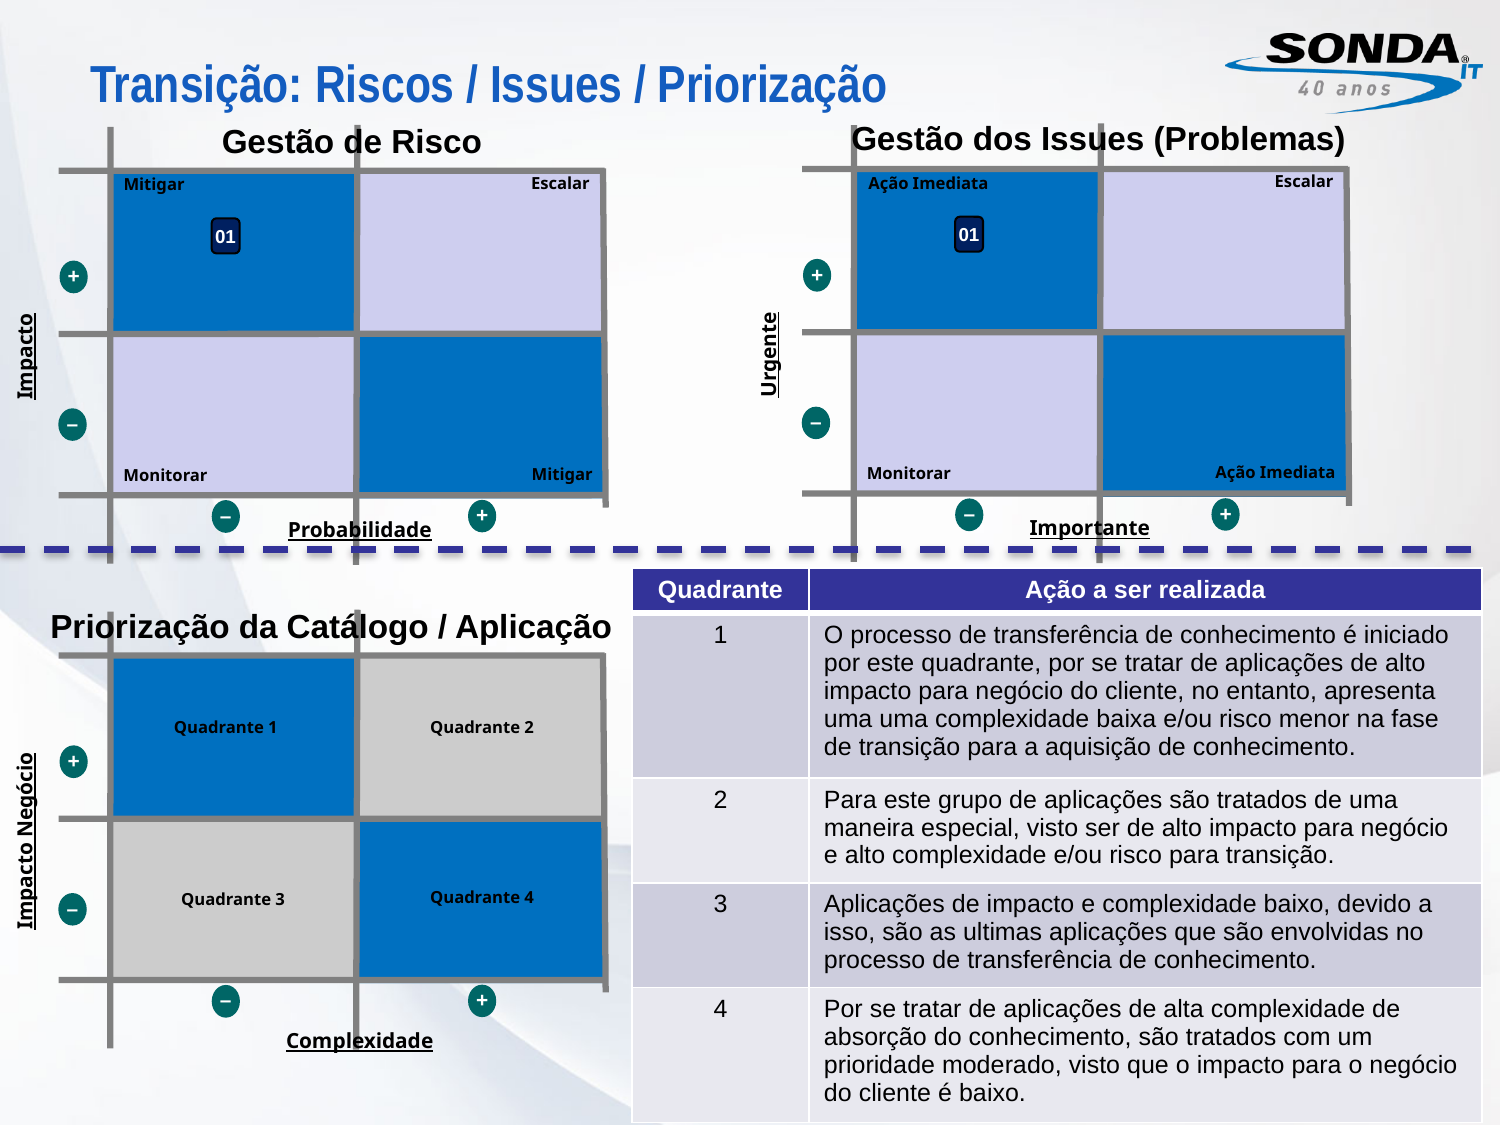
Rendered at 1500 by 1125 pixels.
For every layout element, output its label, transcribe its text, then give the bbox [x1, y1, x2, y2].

table_cell 1 [633, 616, 808, 777]
text_box [361, 171, 605, 333]
text_box + [59, 260, 88, 294]
table_cell O processo de transferência de conhecimento é iniciado por este quadrante, por se tratar de aplicações de alto impacto para negócio do cliente, no entanto, apresenta uma uma complexidade baixa e/ou risco menor na fase de transição para a aquisição de conhecimento. [810, 616, 1481, 777]
text_box [362, 980, 605, 984]
text_box – [215, 527, 237, 533]
text_box Importante [1005, 515, 1175, 541]
text_box Probabilidade [263, 516, 456, 542]
table_cell 2 [633, 779, 808, 882]
picture [857, 519, 1096, 549]
text_box – [801, 406, 831, 440]
table_cell Para este grupo de aplicações são tratados de uma maneira especial, visto ser de alto impacto para negócio e alto complexidade e/ou risco para transição. [810, 779, 1481, 882]
text_box + [1211, 498, 1240, 531]
table_cell Por se tratar de aplicações de alta complexidade de absorção do conhecimento, são tratados com um prioridade moderado, visto que o impacto para o negócio do cliente é baixo. [810, 988, 1481, 1122]
text_box [361, 656, 605, 817]
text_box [853, 167, 1102, 519]
text_box Ação Imediata [824, 165, 1033, 200]
text_box Impacto Negócio [11, 728, 37, 955]
text_box [1106, 170, 1348, 331]
text_box + [802, 258, 832, 292]
picture [0, 0, 1500, 1125]
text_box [109, 169, 358, 521]
picture [1104, 165, 1259, 169]
text_box + [468, 984, 497, 1018]
text_box [362, 333, 606, 495]
text_box Quadrante 4 [415, 879, 549, 915]
table_header Ação a ser realizada [810, 569, 1481, 610]
text_box – [959, 526, 980, 532]
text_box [109, 654, 358, 1005]
text_box Priorização da Catálogo / Aplicação [0, 597, 631, 653]
text_box Quadrante 2 [415, 709, 549, 745]
text_box Urgente [755, 287, 781, 422]
text_box + [59, 745, 88, 779]
text_box Escalar [1259, 165, 1349, 199]
table_cell 4 [633, 988, 808, 1122]
picture [114, 521, 353, 549]
table_cell Aplicações de impacto e complexidade baixo, devido a isso, são as ultimas aplicações que são envolvidas no processo de transferência de conhecimento. [810, 884, 1481, 987]
text_box – [58, 893, 87, 926]
text_box – [217, 1014, 235, 1018]
text_box [362, 818, 606, 979]
text_box + [468, 499, 497, 533]
text_box Escalar [516, 168, 605, 200]
text_box Gestão de Risco [86, 112, 618, 168]
text_box Gestão dos Issues (Problemas) [833, 109, 1364, 165]
text_box Complexidade [261, 1027, 458, 1053]
title Transição: Riscos / Issues / Priorização [75, 45, 1425, 119]
text_box Ação Imediata [1200, 454, 1351, 490]
table_cell 3 [633, 884, 808, 987]
picture [360, 119, 850, 549]
text_box Mitigar [516, 456, 608, 492]
text_box – [58, 408, 87, 441]
text_box [1107, 332, 1350, 493]
text_box Impacto [11, 288, 37, 425]
table_header Quadrante [633, 569, 808, 610]
